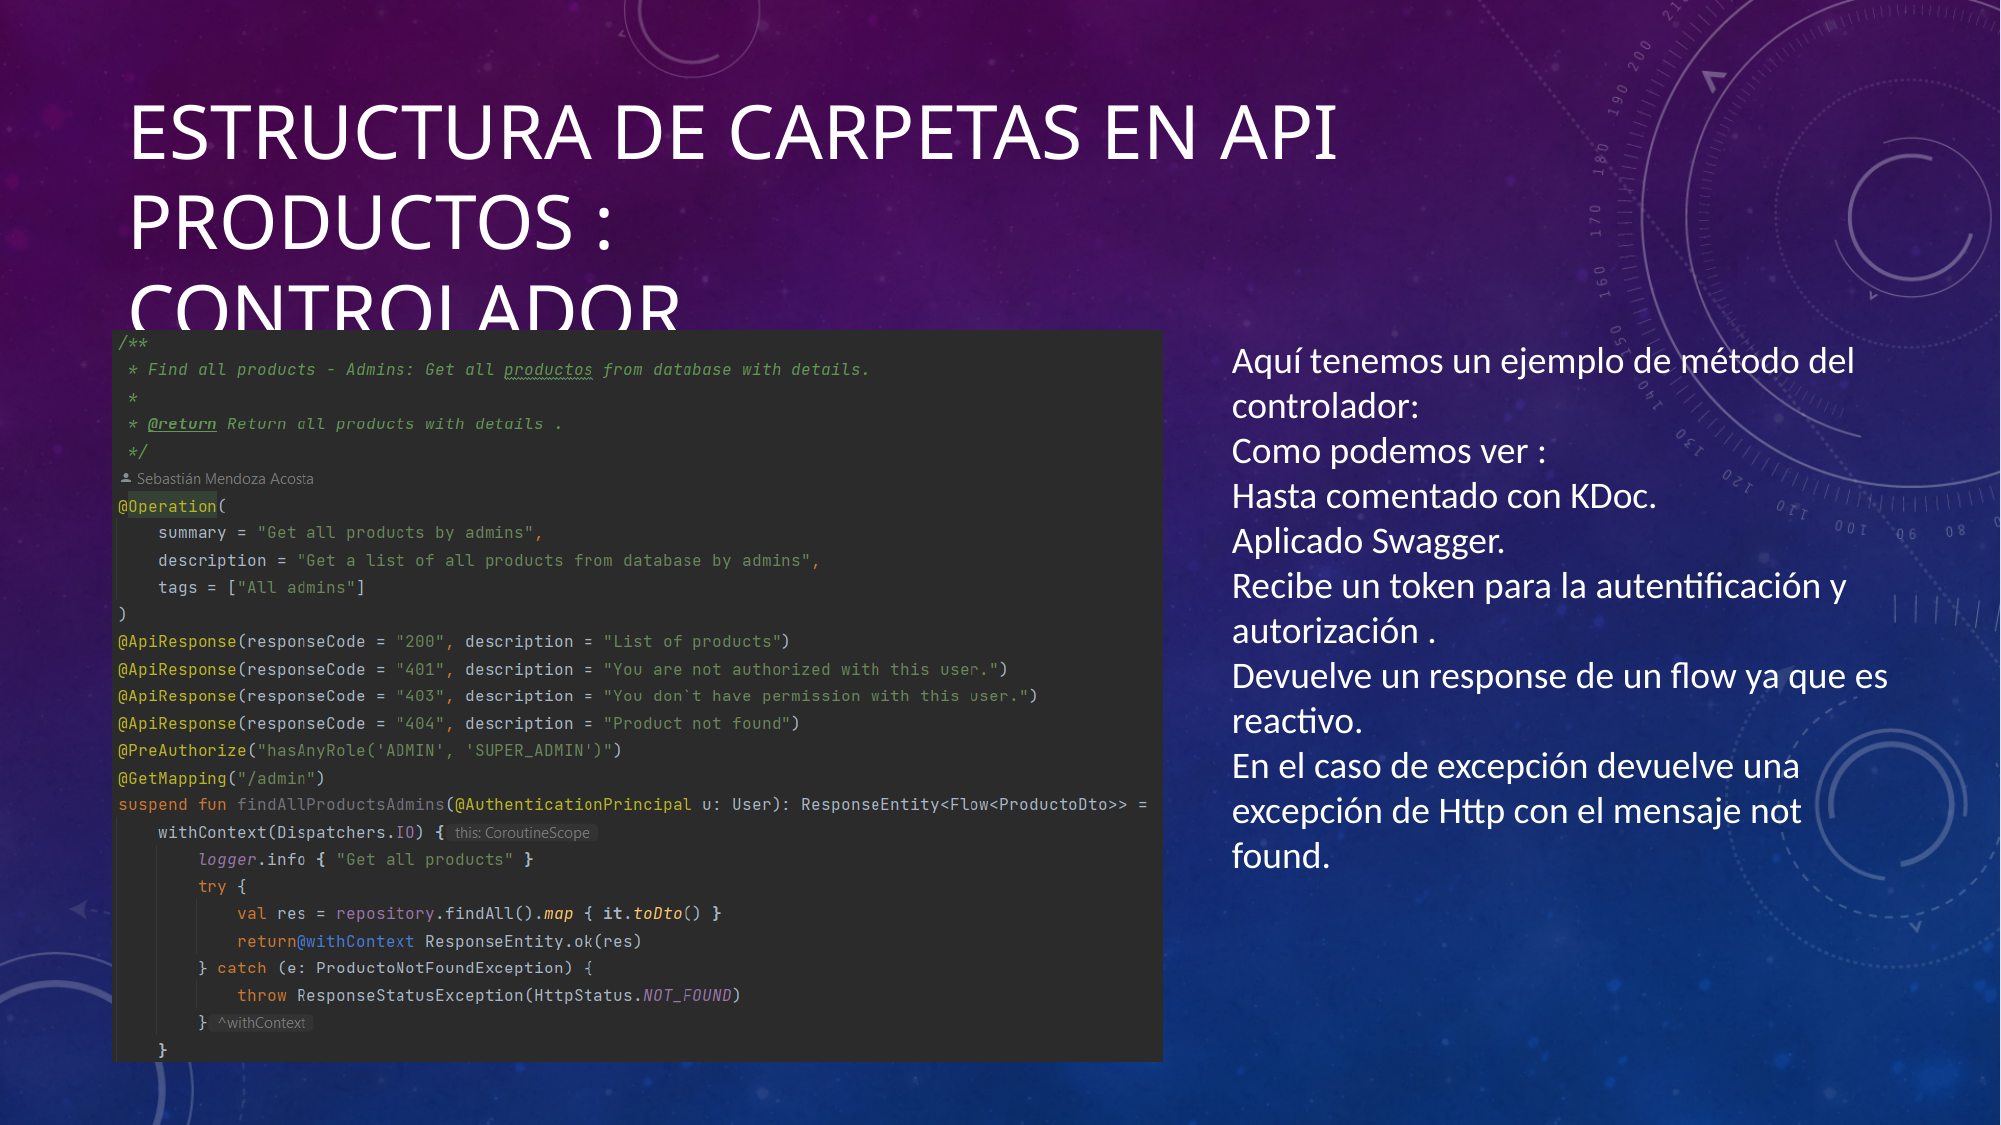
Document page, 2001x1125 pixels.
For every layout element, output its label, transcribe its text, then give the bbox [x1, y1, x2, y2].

text_box Aquí tenemos un ejemplo de método del controlador: Como podemos ver : Hasta comentado con KDoc. Aplicado Swagger. Recibe un token para la autentificación y autorización . Devuelve un response de un flow ya que es reactivo. En el caso de excepción devuelve una excepción de Http con el mensaje not found. [1216, 328, 1909, 884]
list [112, 330, 1163, 1062]
title Estructura de carpetas en api productos : controlador [112, 99, 1775, 339]
picture [0, 0, 2001, 1125]
